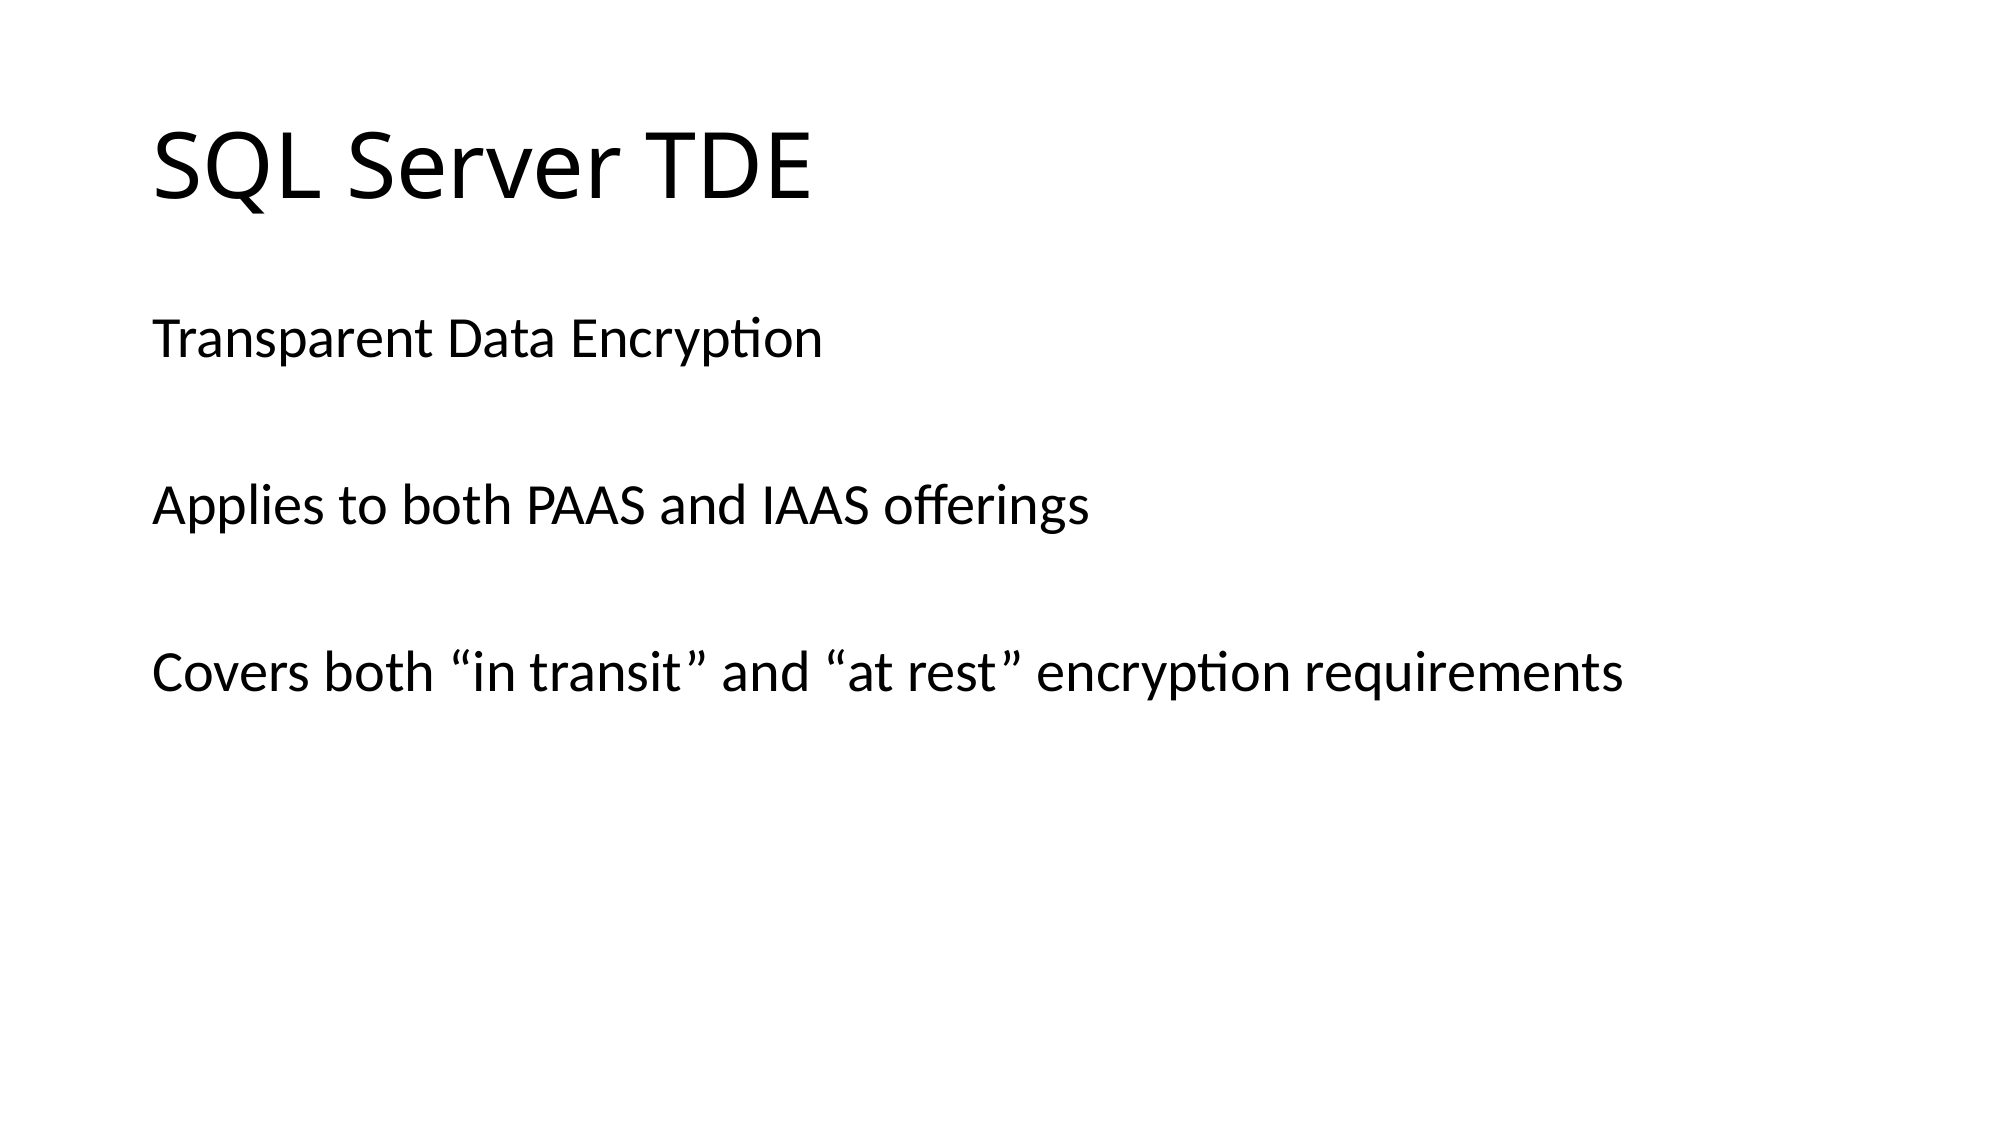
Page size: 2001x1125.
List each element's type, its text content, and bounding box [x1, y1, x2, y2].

list Transparent Data Encryption Applies to both PAAS and IAAS offerings Covers both “in transit” and “at rest” encryption requirements [137, 299, 1863, 1014]
title SQL Server TDE [137, 59, 1863, 278]
